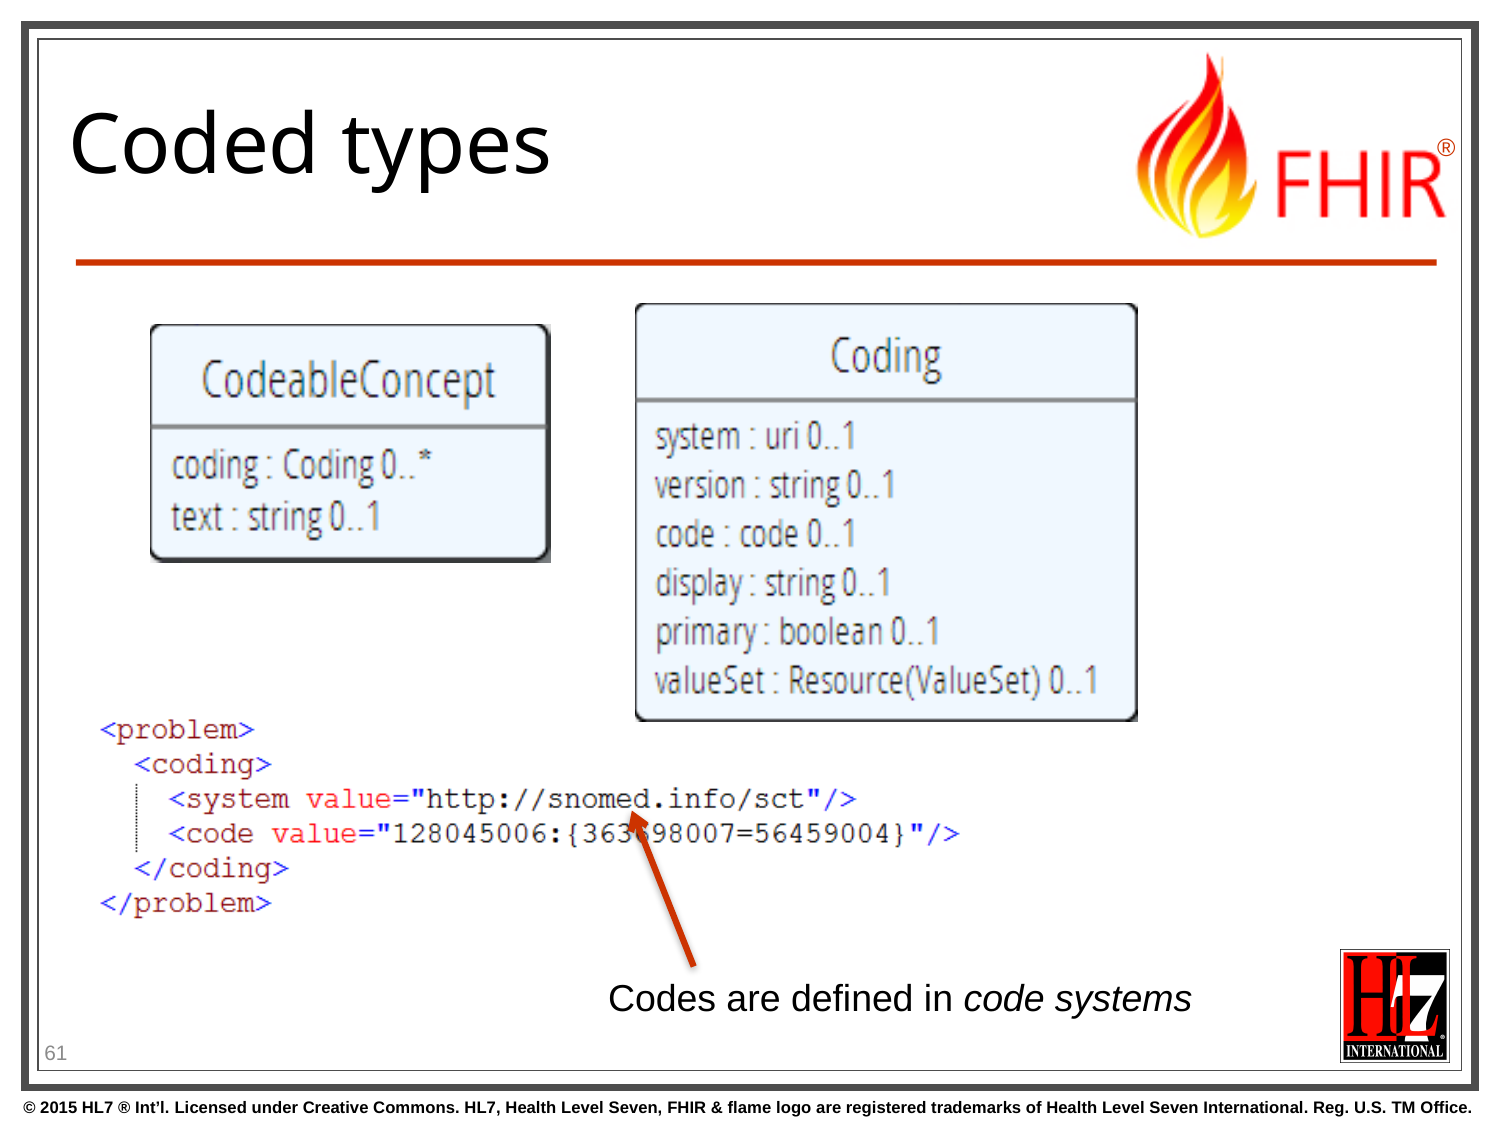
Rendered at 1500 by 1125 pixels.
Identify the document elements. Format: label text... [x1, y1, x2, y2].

text_box Codes are defined in code systems [593, 966, 1208, 1027]
picture [149, 323, 551, 563]
title Coded types [53, 54, 1128, 244]
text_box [631, 810, 694, 967]
picture [1124, 42, 1458, 249]
picture [100, 302, 1138, 920]
picture [1340, 949, 1450, 1063]
slide_number 61 [29, 1034, 148, 1071]
